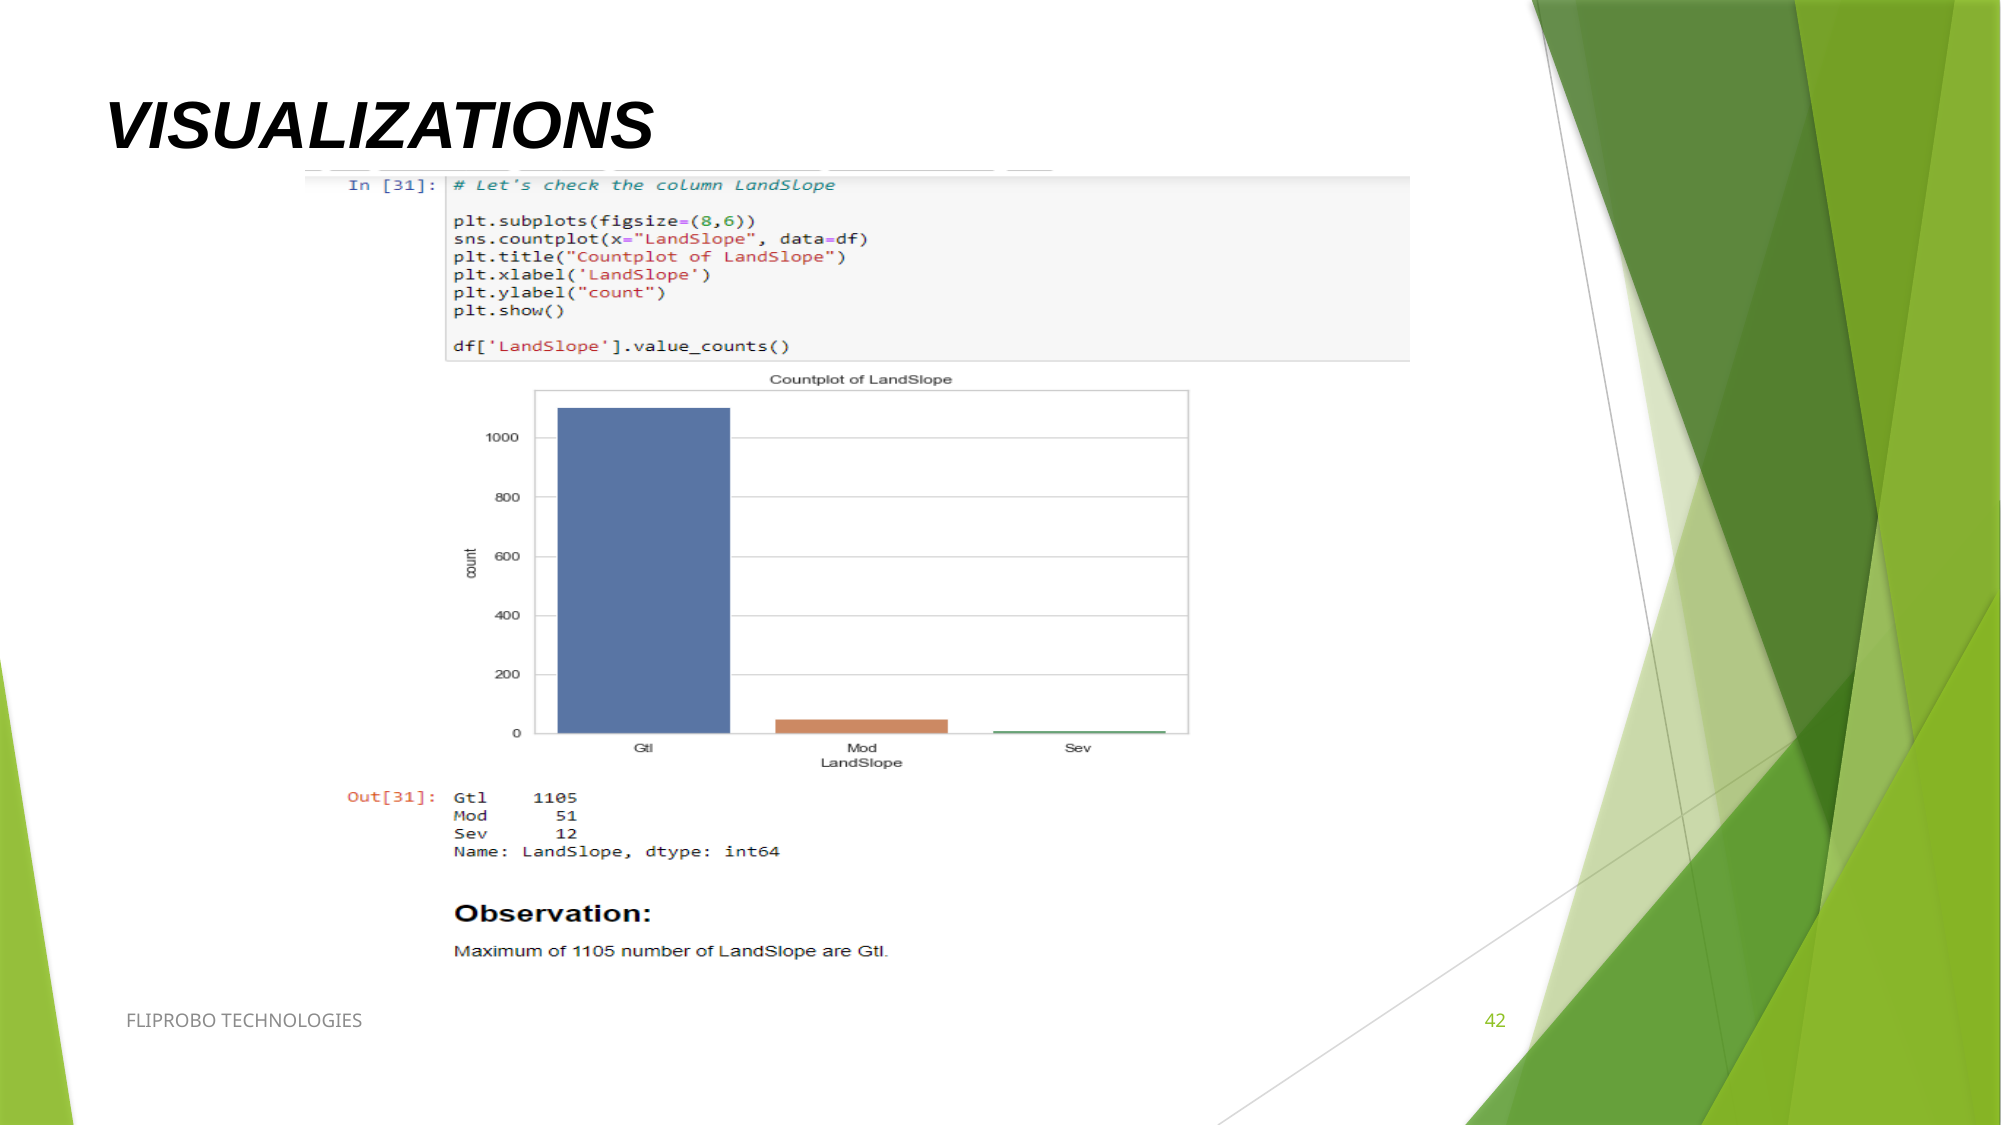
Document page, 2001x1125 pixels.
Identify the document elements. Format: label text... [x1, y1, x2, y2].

footer FLIPROBO TECHNOLOGIES [111, 991, 1145, 1051]
picture [305, 170, 1410, 969]
text_box VISUALIZATIONS [89, 74, 1673, 170]
slide_number 42 [1409, 991, 1522, 1051]
